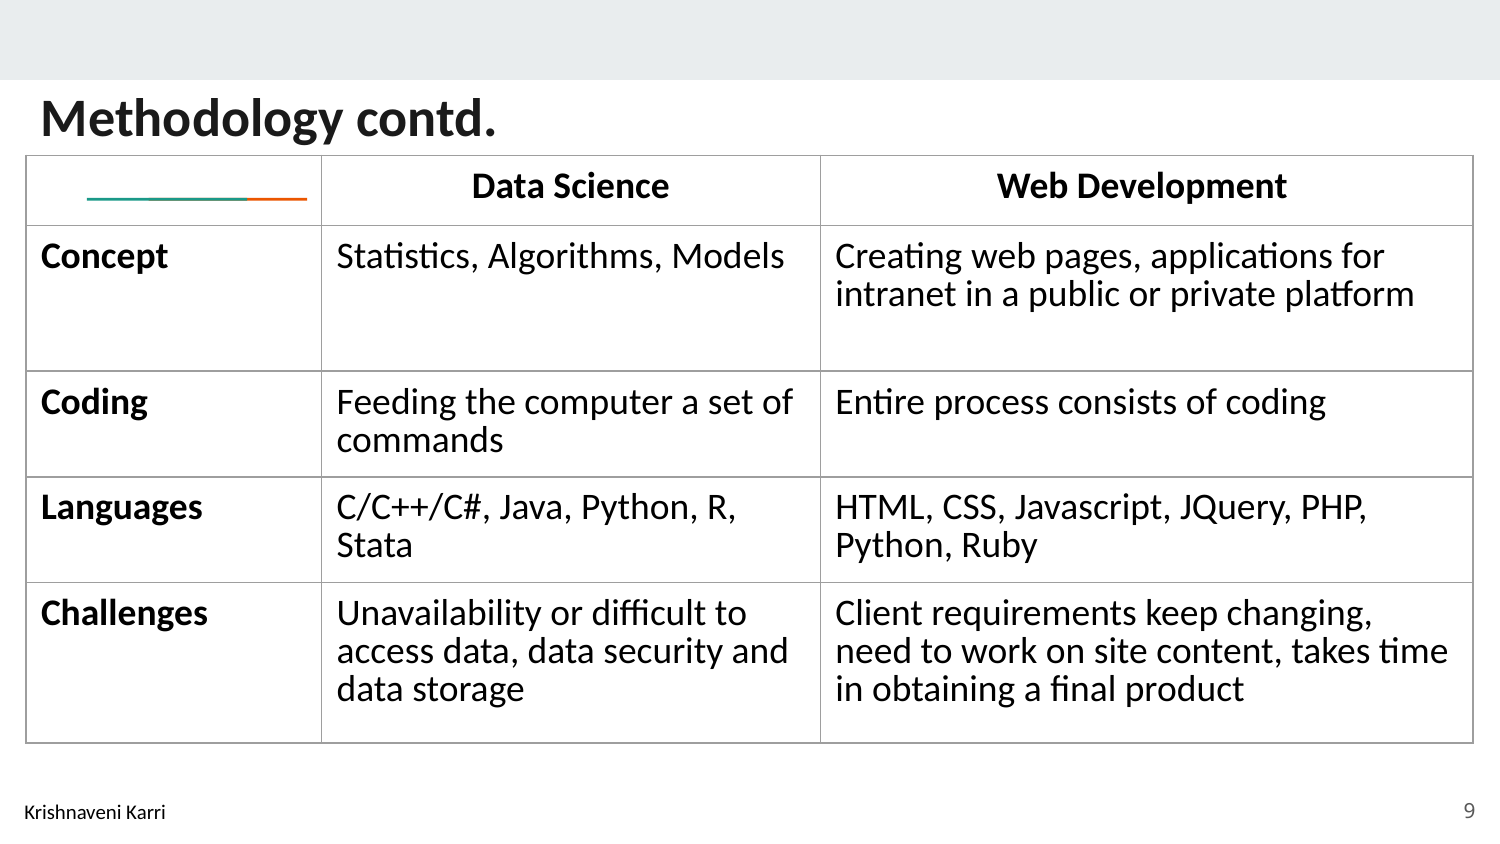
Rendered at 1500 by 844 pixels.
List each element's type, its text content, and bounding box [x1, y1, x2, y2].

table_cell Statistics, Algorithms, Models [322, 226, 820, 370]
table_cell Creating web pages, applications for intranet in a public or private platform [821, 226, 1472, 370]
text_box Krishnaveni Karri [9, 791, 367, 831]
table_cell Coding [27, 372, 321, 476]
table_cell Challenges [27, 583, 321, 742]
table_cell Unavailability or difficult to access data, data security and data storage [322, 583, 820, 742]
slide_number 9 [1400, 779, 1491, 844]
table_cell C/C++/C#, Java, Python, R, Stata [322, 478, 820, 582]
table_header Data Science [322, 156, 820, 225]
table_cell Languages [27, 478, 321, 582]
table_header Web Development [821, 156, 1472, 225]
text_box Methodology contd. [26, 74, 568, 155]
table_cell Concept [27, 226, 321, 370]
table_cell Feeding the computer a set of commands [322, 372, 820, 476]
table_cell HTML, CSS, Javascript, JQuery, PHP, Python, Ruby [821, 478, 1472, 582]
table_header [27, 156, 321, 225]
table_cell Entire process consists of coding [821, 372, 1472, 476]
table_cell Client requirements keep changing, need to work on site content, takes time in obtaining a final product [821, 583, 1472, 742]
